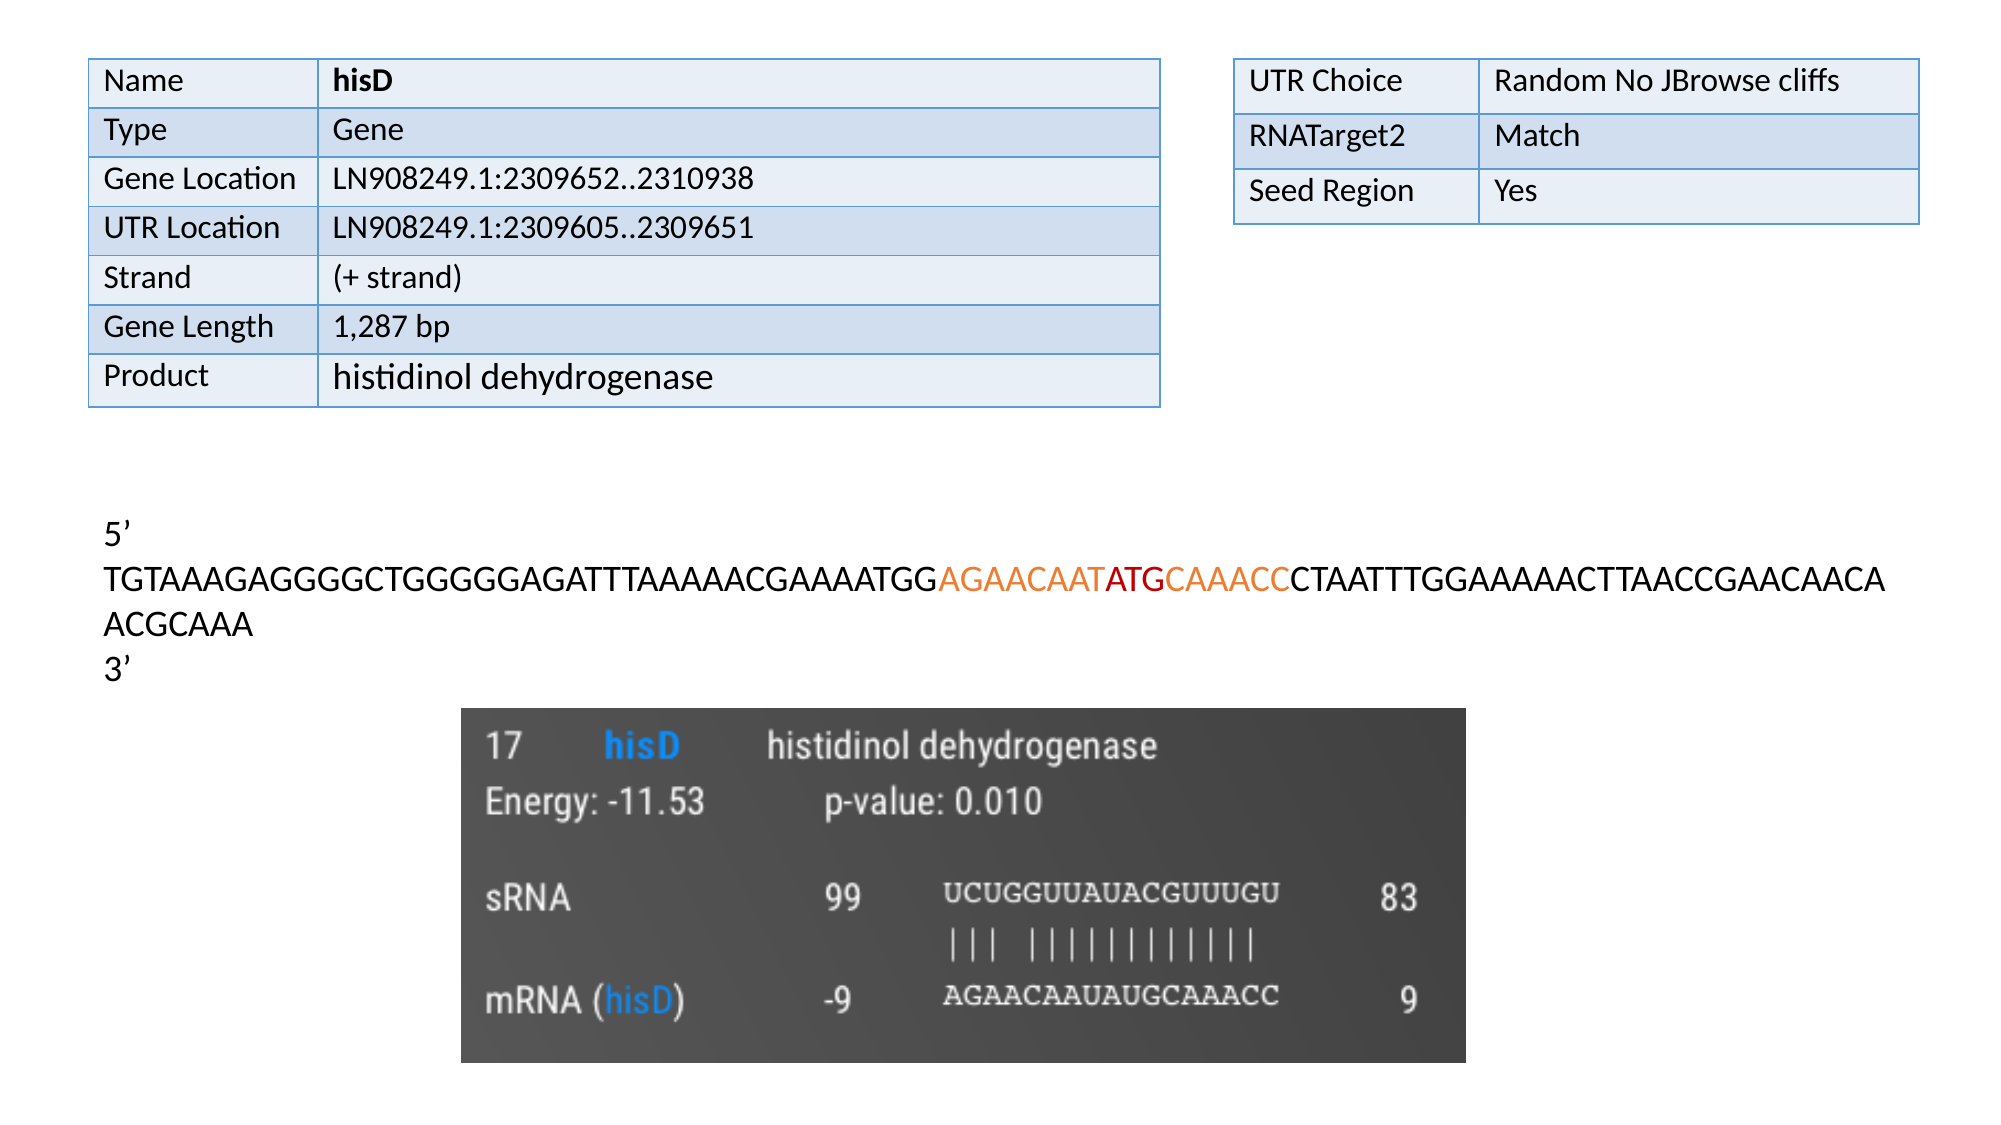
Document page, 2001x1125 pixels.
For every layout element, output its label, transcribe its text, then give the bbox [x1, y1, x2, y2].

table_cell Seed Region [1235, 170, 1478, 223]
table_header Name [89, 60, 317, 107]
table_cell Product [89, 355, 317, 406]
table_cell Gene Location [89, 158, 317, 206]
text_box 5’ TGTAAAGAGGGGCTGGGGGAGATTTAAAAACGAAAATGGAGAACAATATGCAAACCCTAATTTGGAAAAACTTAACCGAACAACAACGCAAA 3’ [88, 501, 1920, 697]
table_cell RNATarget2 [1235, 115, 1478, 168]
table_cell Yes [1480, 170, 1918, 223]
picture [461, 708, 1466, 1063]
table_cell (+ strand) [319, 256, 1159, 304]
table_cell Strand [89, 256, 317, 304]
table_cell Gene Length [89, 306, 317, 353]
table_cell Type [89, 109, 317, 156]
table_cell LN908249.1:2309605..2309651 [319, 207, 1159, 255]
table_header UTR Choice [1235, 60, 1478, 113]
table_header Random No JBrowse cliffs [1480, 60, 1918, 113]
table_header hisD [319, 60, 1159, 107]
table_cell histidinol dehydrogenase [319, 355, 1159, 406]
table_cell LN908249.1:2309652..2310938 [319, 158, 1159, 206]
table_cell Gene [319, 109, 1159, 156]
table_cell UTR Location [89, 207, 317, 255]
table_cell Match [1480, 115, 1918, 168]
table_cell 1,287 bp [319, 306, 1159, 353]
